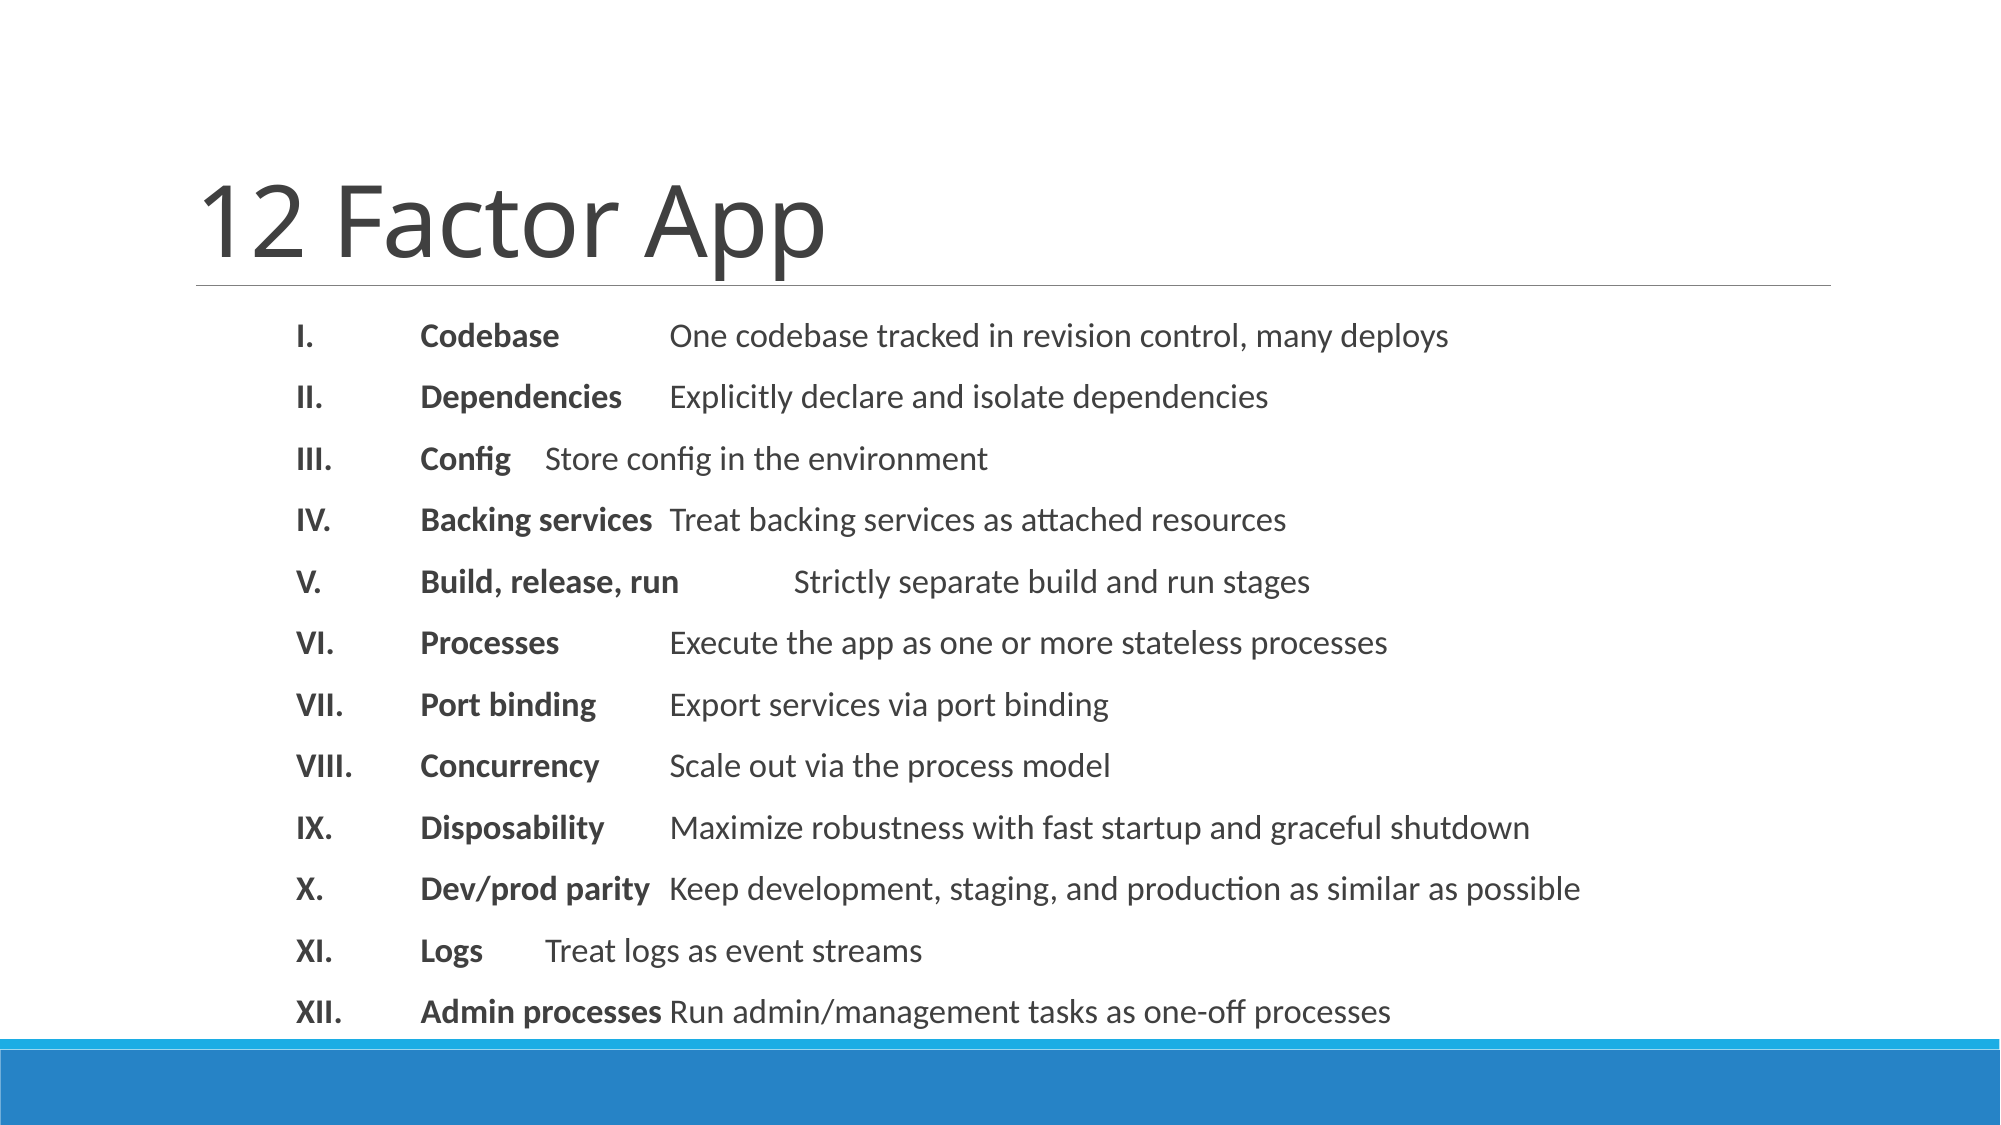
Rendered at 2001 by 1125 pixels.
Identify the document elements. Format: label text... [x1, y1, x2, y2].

title 12 Factor App [180, 47, 1830, 285]
list I. Codebase One codebase tracked in revision control, many deploys II. Dependencies Explicitly declare and isolate dependencies III. Config Store config in the environment IV. Backing services Treat backing services as attached resources V. Build, release, run Strictly separate build and run stages VI. Processes Execute the app as one or more stateless processes VII. Port binding Export services via port binding VIII. Concurrency Scale out via the process model IX. Disposability Maximize robustness with fast startup and graceful shutdown X. Dev/prod parity Keep development, staging, and production as similar as possible XI. Logs Treat logs as event streams XII. Admin processes Run admin/management tasks as one-off processes [296, 310, 2000, 1046]
